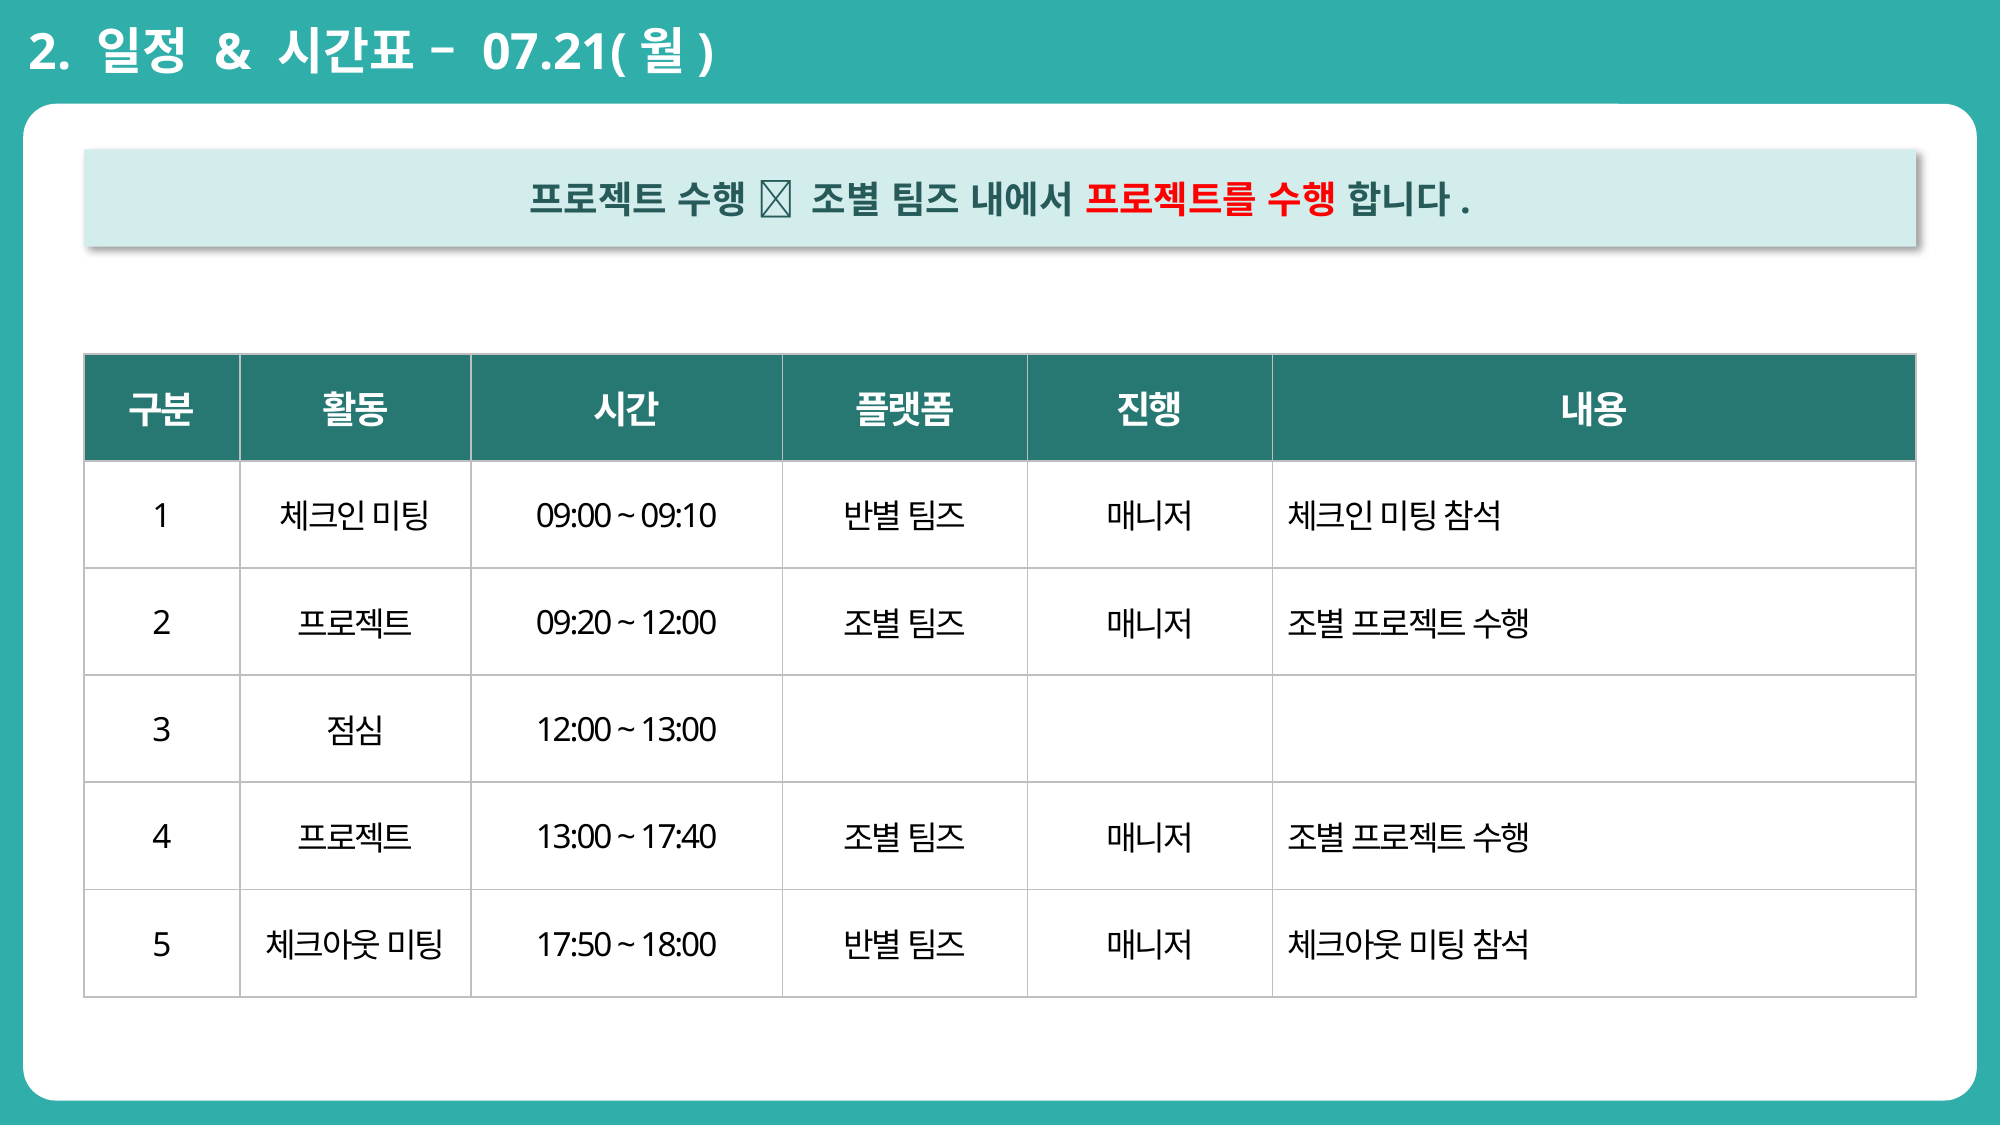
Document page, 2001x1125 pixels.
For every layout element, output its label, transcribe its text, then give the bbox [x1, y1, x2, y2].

table_header 플랫폼 [783, 355, 1027, 460]
table_cell 4 [85, 783, 239, 889]
text_box [21, 102, 1979, 1103]
table_cell 12:00 ~ 13:00 [472, 676, 782, 781]
table_cell 체크인 미팅 참석 [1273, 462, 1915, 567]
table_cell 체크인 미팅 [241, 462, 470, 567]
table_cell 조별 팀즈 [783, 569, 1027, 674]
table_cell 3 [85, 676, 239, 781]
table_cell 반별 팀즈 [783, 890, 1027, 996]
table_cell 조별 프로젝트 수행 [1273, 783, 1915, 889]
table_cell 프로젝트 [241, 783, 470, 889]
table_cell 매니저 [1028, 890, 1272, 996]
table_cell 프로젝트 [241, 569, 470, 674]
table_cell 점심 [241, 676, 470, 781]
table_header 시간 [472, 355, 782, 460]
table_cell 매니저 [1028, 462, 1272, 567]
table_cell 체크아웃 미팅 [241, 890, 470, 996]
table_header 활동 [241, 355, 470, 460]
text_box 2. 일정 & 시간표 – 07.21(월) [14, 11, 773, 87]
table_cell [783, 676, 1027, 781]
table_header 진행 [1028, 355, 1272, 460]
table_cell 매니저 [1028, 783, 1272, 889]
table_cell 조별 팀즈 [783, 783, 1027, 889]
table_cell 5 [85, 890, 239, 996]
table_cell [1273, 676, 1915, 781]
table_header 내용 [1273, 355, 1915, 460]
table_cell 09:20 ~ 12:00 [472, 569, 782, 674]
table_cell 1 [85, 462, 239, 567]
table_cell 09:00 ~ 09:10 [472, 462, 782, 567]
table_cell [1028, 676, 1272, 781]
table_cell 2 [85, 569, 239, 674]
table_cell 반별 팀즈 [783, 462, 1027, 567]
table_header 구분 [85, 355, 239, 460]
table_cell 체크아웃 미팅 참석 [1273, 890, 1915, 996]
table_cell 조별 프로젝트 수행 [1273, 569, 1915, 674]
table_cell 17:50 ~ 18:00 [472, 890, 782, 996]
table_cell 13:00 ~ 17:40 [472, 783, 782, 889]
text_box 프로젝트 수행  조별 팀즈 내에서 프로젝트를 수행 합니다. [83, 149, 1917, 247]
table_cell 매니저 [1028, 569, 1272, 674]
